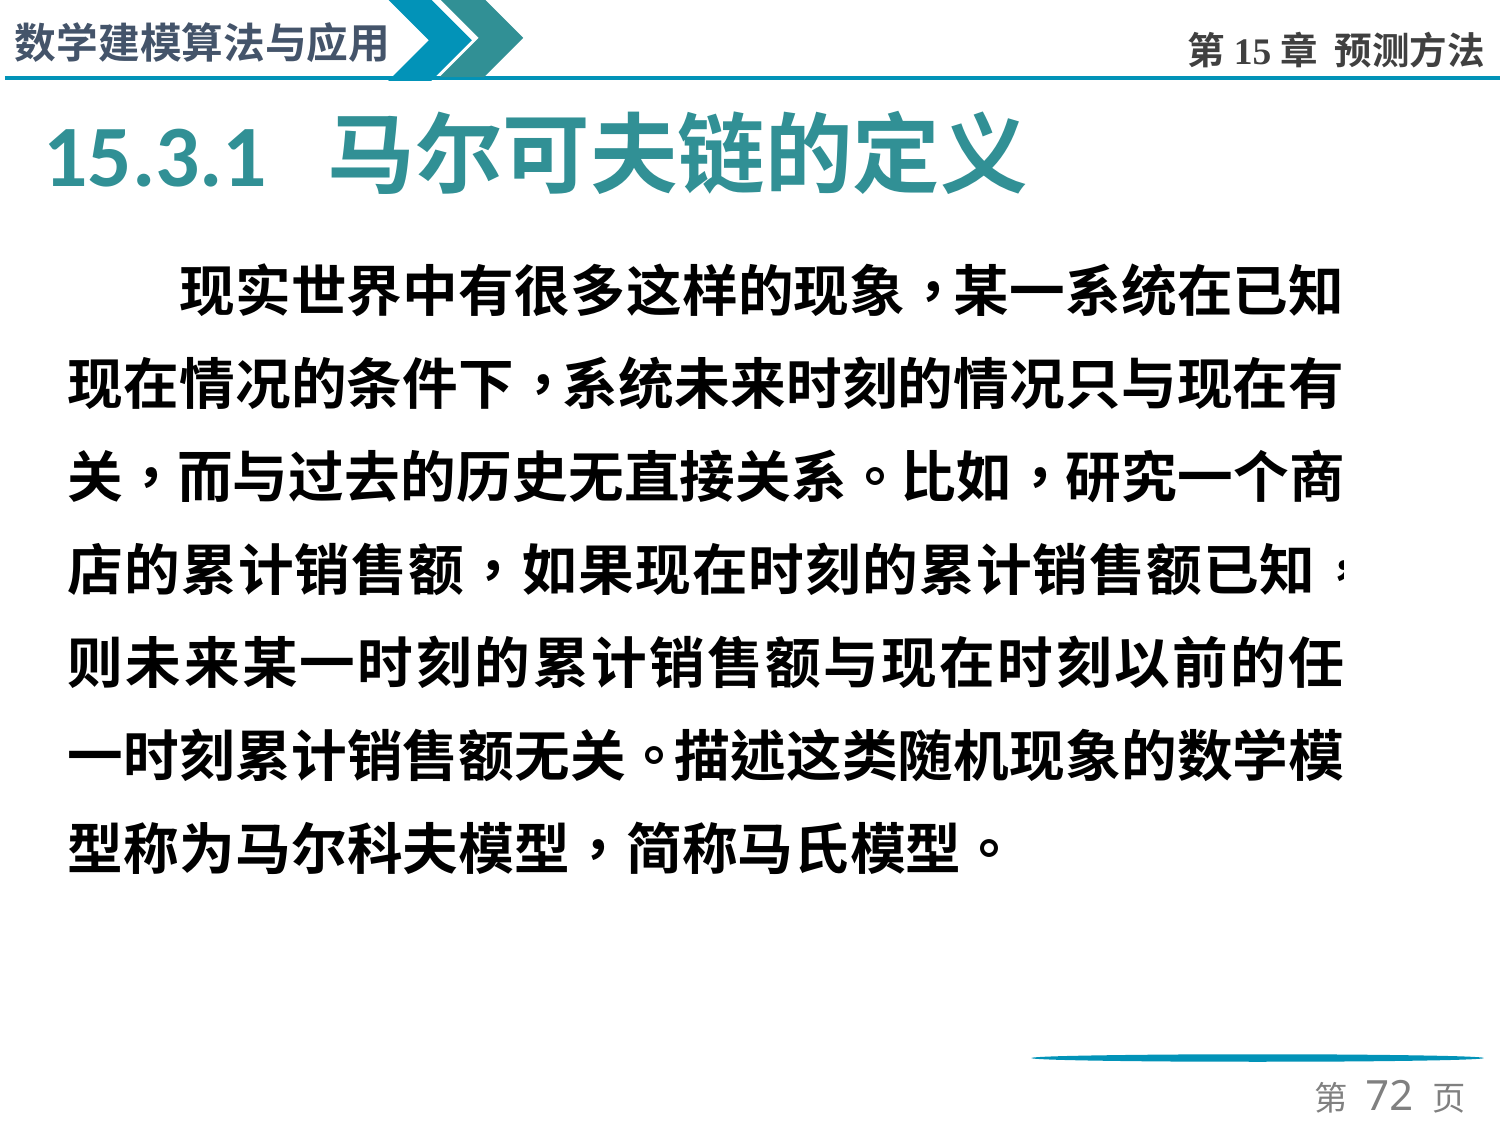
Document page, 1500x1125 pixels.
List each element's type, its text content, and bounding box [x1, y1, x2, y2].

text_box 15.3.1 马尔可夫链的定义 [28, 91, 1500, 212]
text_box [67, 248, 1344, 931]
